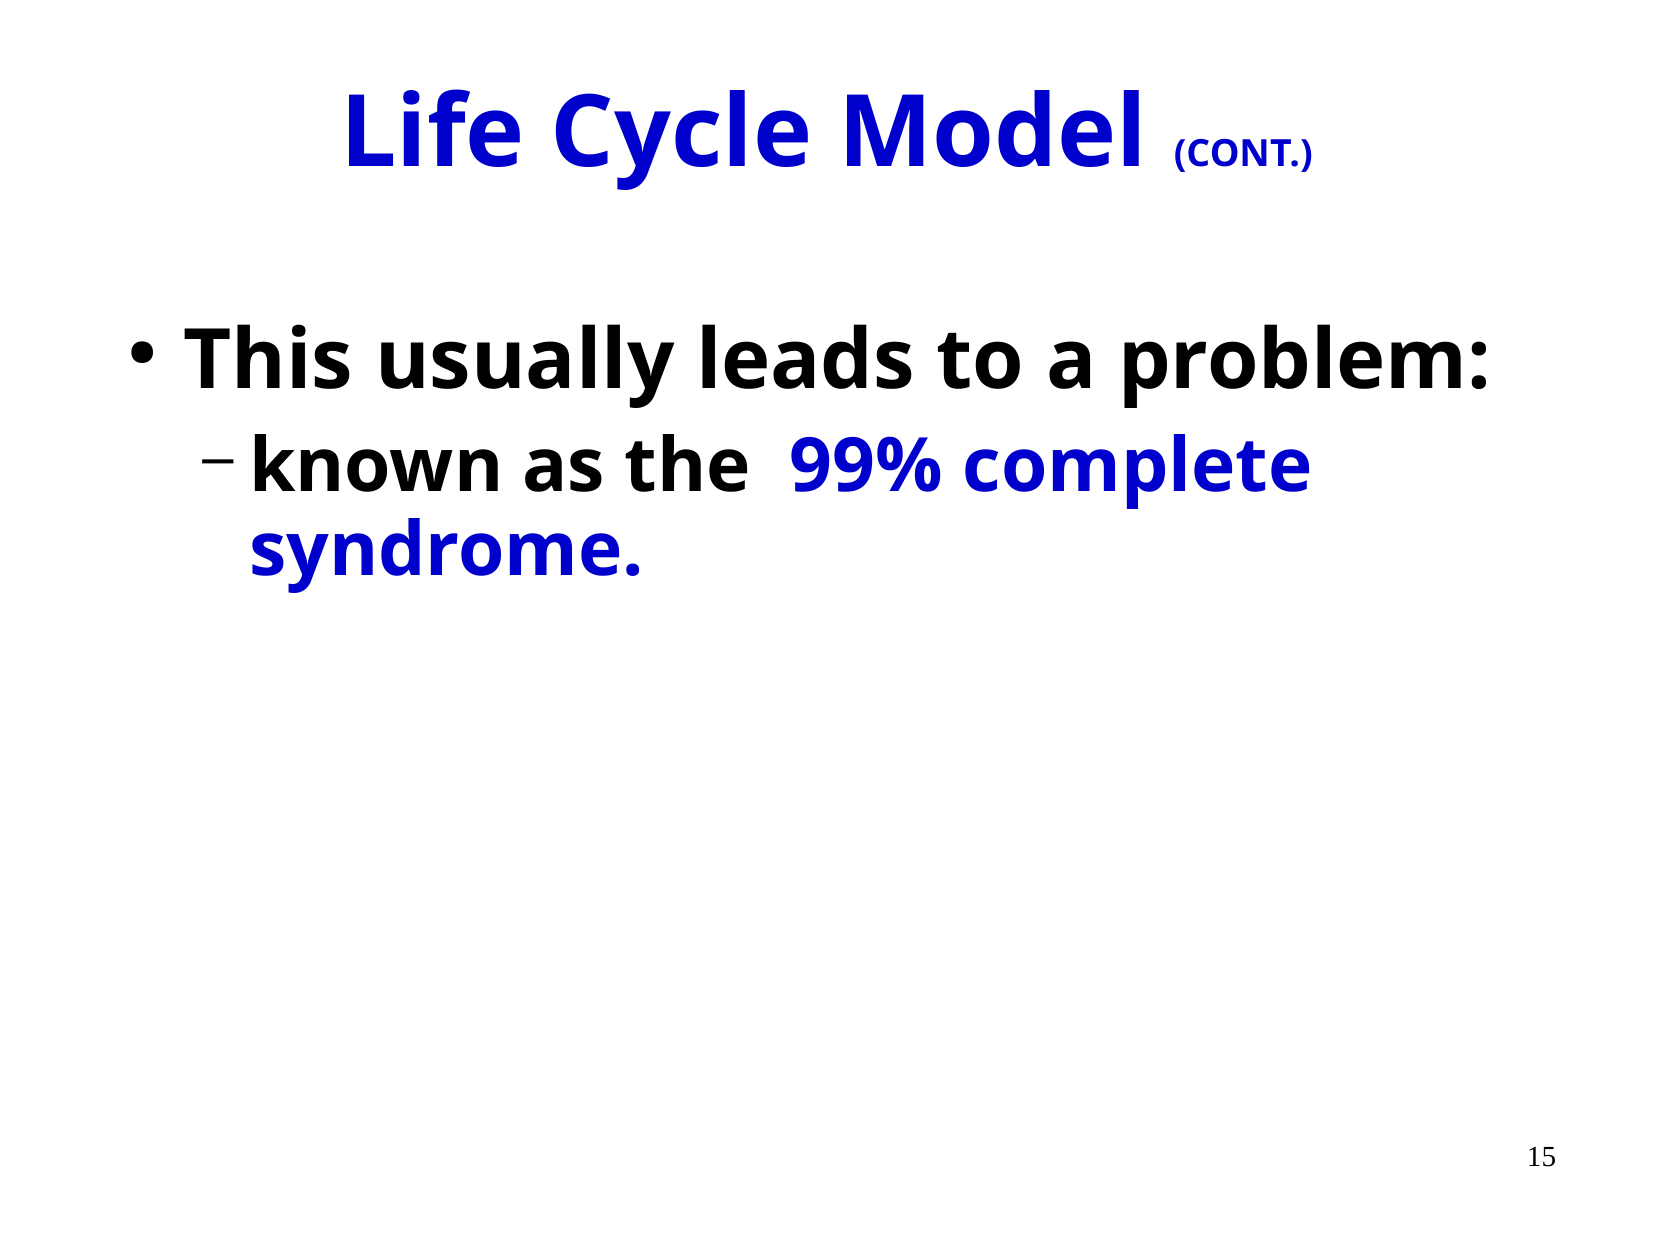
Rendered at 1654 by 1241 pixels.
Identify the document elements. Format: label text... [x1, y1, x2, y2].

list This usually leads to a problem: known as the 99% complete syndrome. [123, 296, 1530, 1074]
title Life Cycle Model (CONT.) [121, 29, 1533, 236]
